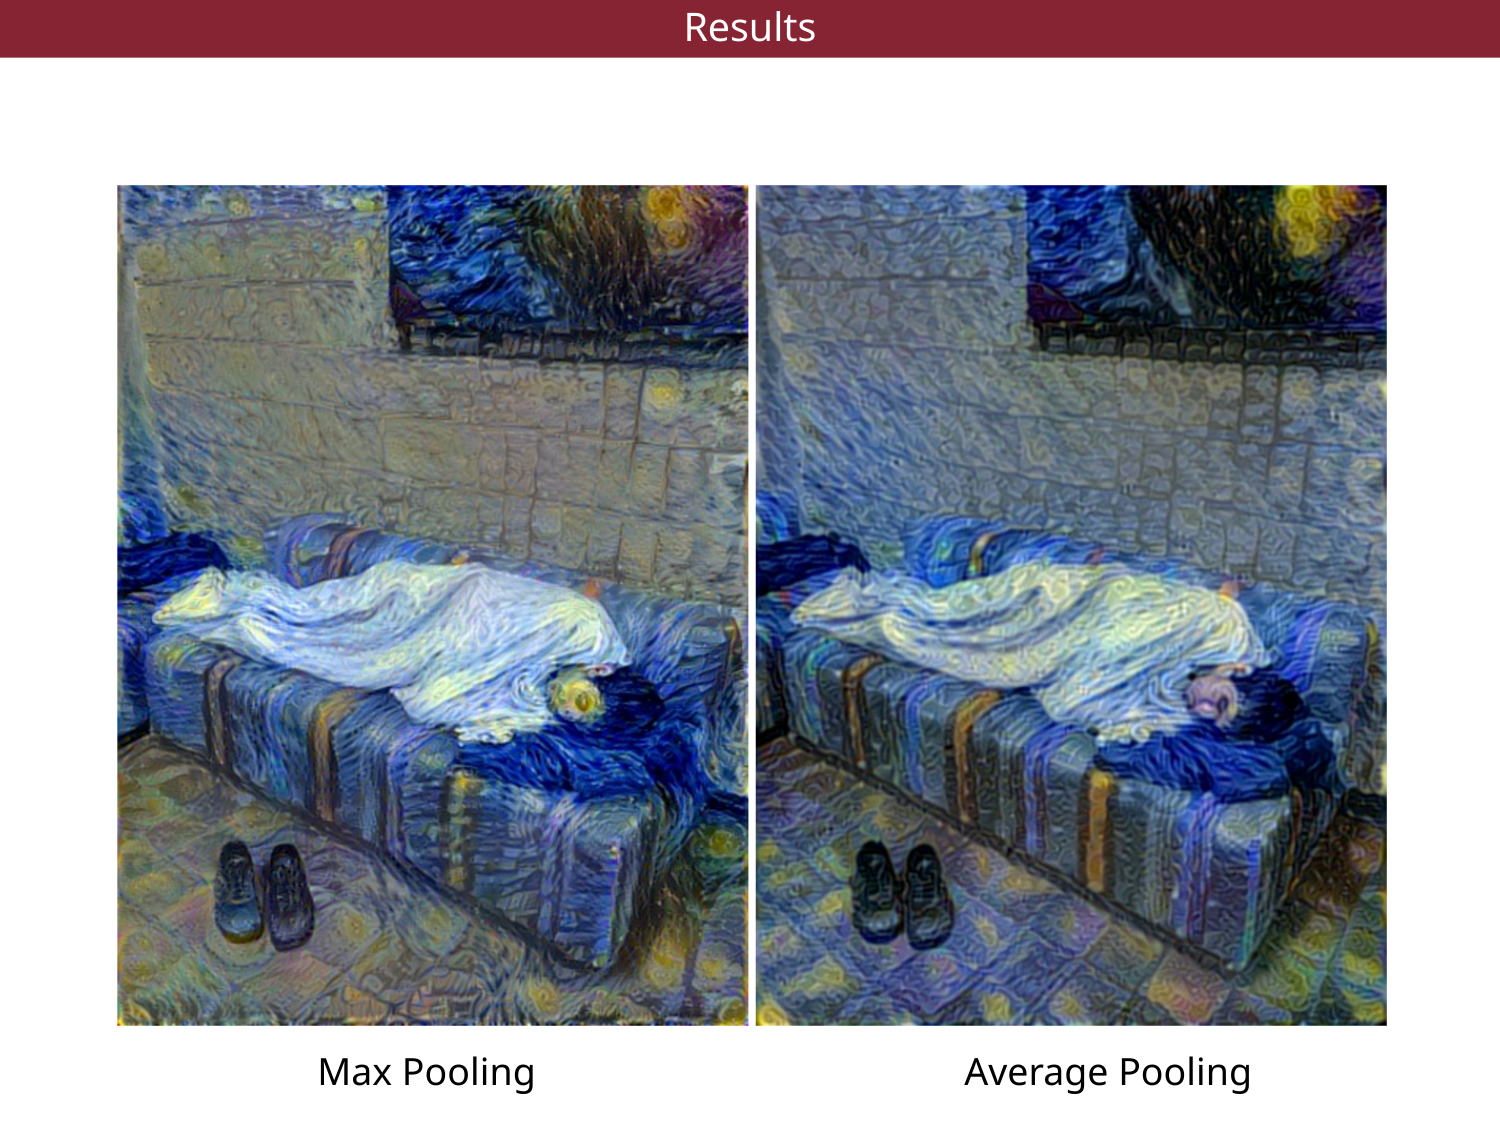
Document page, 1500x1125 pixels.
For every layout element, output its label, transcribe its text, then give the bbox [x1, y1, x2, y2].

text_box Results [0, 0, 1500, 58]
text_box Average Pooling [903, 1041, 1314, 1106]
picture [110, 181, 1390, 1030]
subtitle Max Pooling [221, 1041, 632, 1106]
